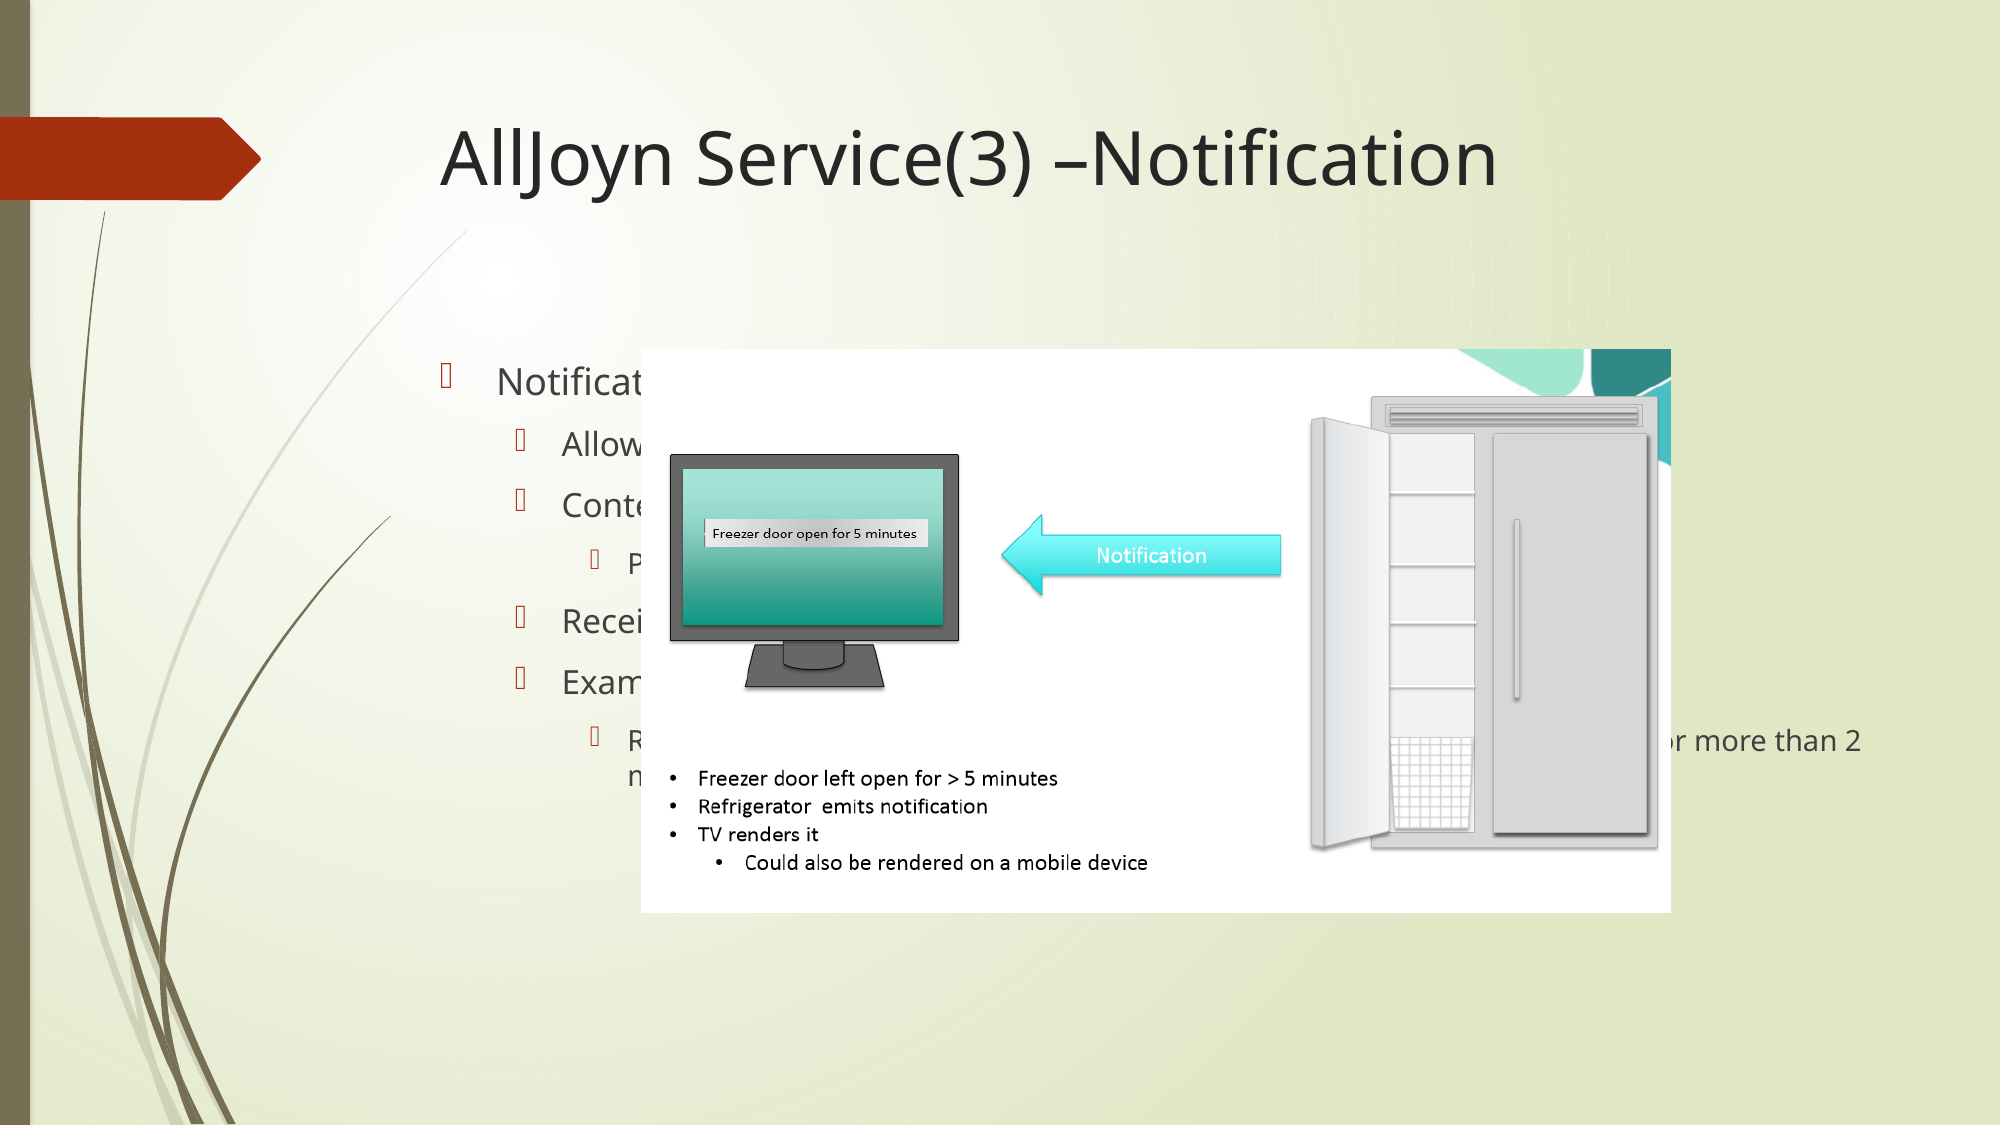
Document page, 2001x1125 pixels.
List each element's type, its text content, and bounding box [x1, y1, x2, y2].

picture [640, 349, 1671, 914]
list Notification Service Allow human-readable messages to be sent and received by devices Contents are text Possible to reference image, audio, video via URL Receivers decide how to display or render notification Examples Refrigerator could send a notification that freezer door has been left open for more than 2 minutes This could be rendered on any producer: mobile device, TV, etc… Washing machine can send a notification when wash cycle is complete [424, 350, 1888, 970]
title AllJoyn Service(3) –Notification [425, 102, 1888, 313]
